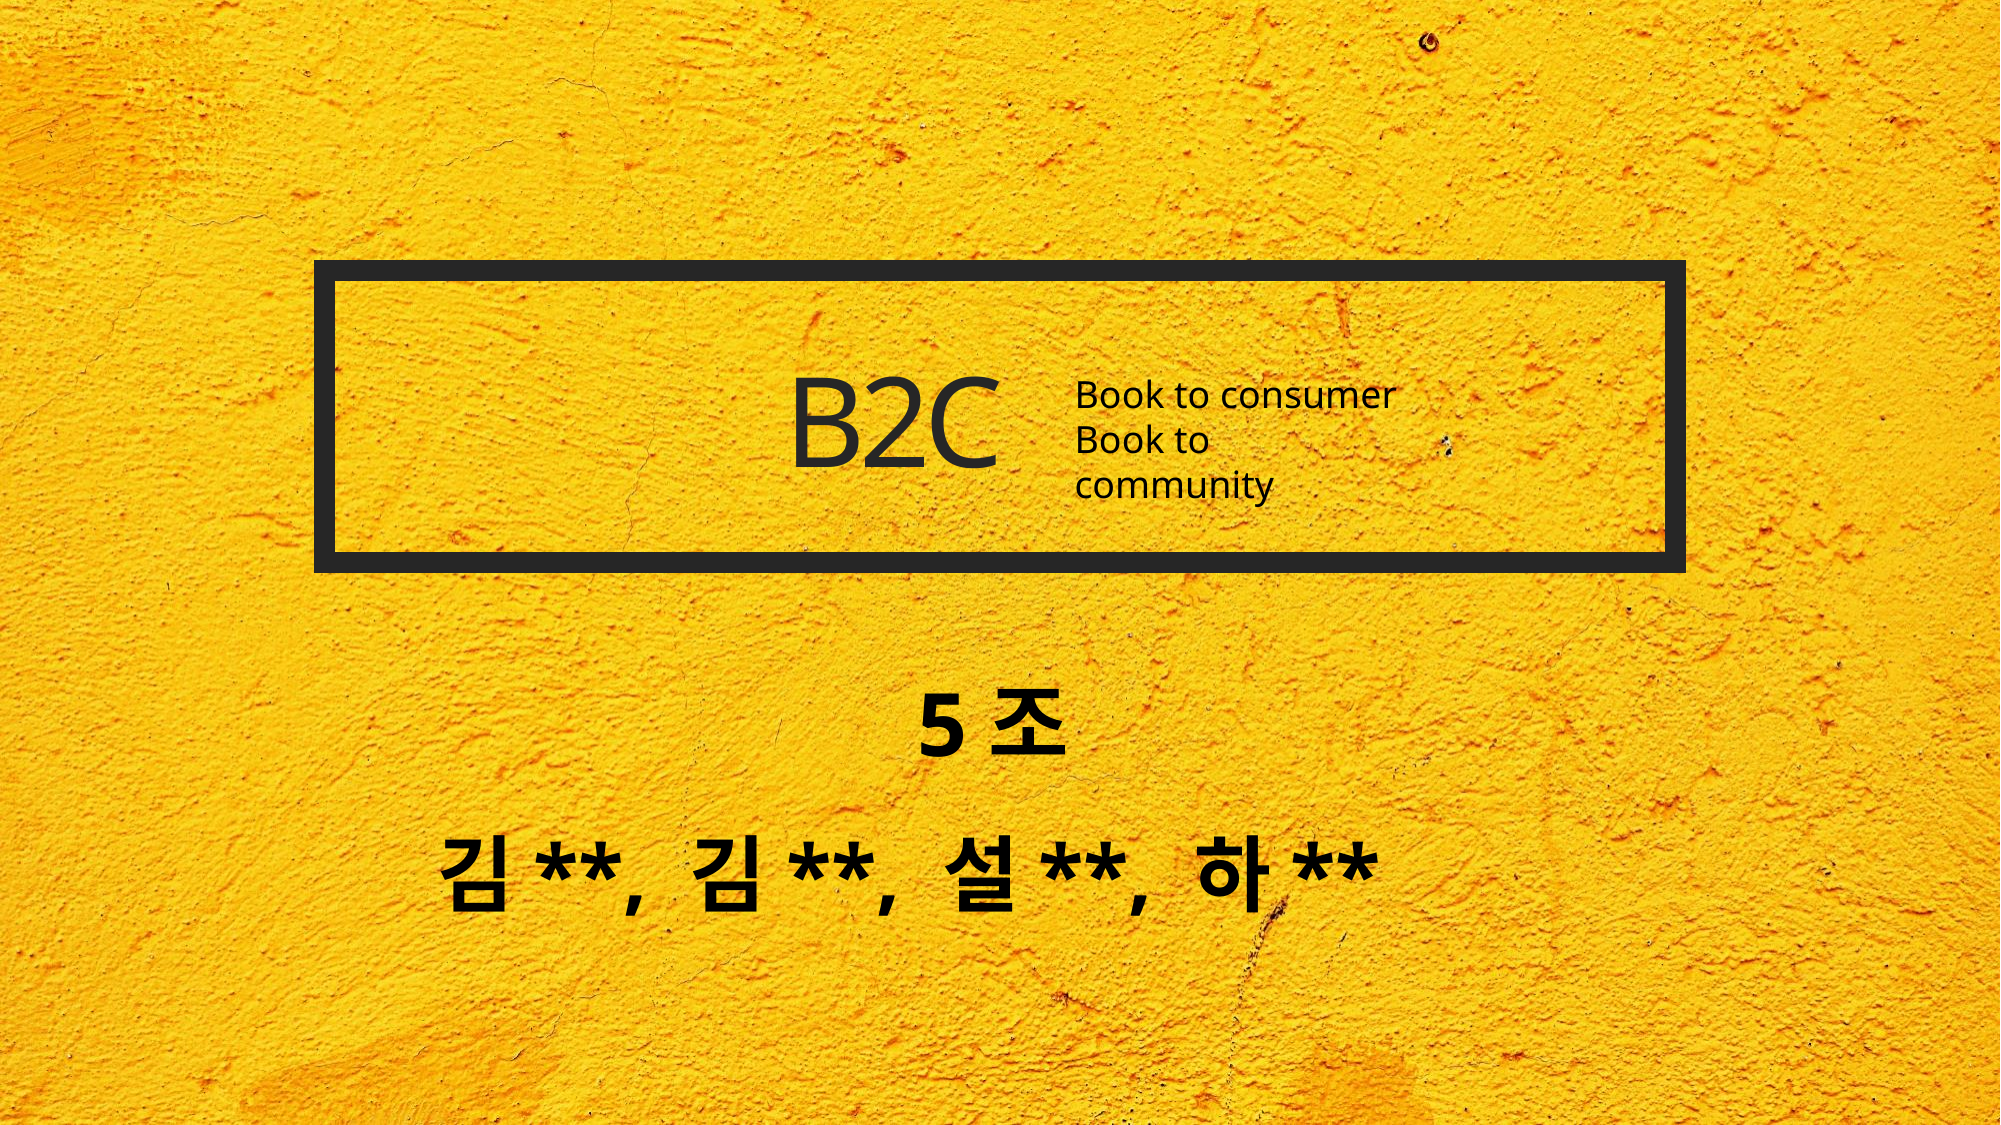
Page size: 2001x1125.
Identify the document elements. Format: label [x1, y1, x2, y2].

text_box [324, 270, 1676, 563]
picture [0, 0, 2000, 1125]
